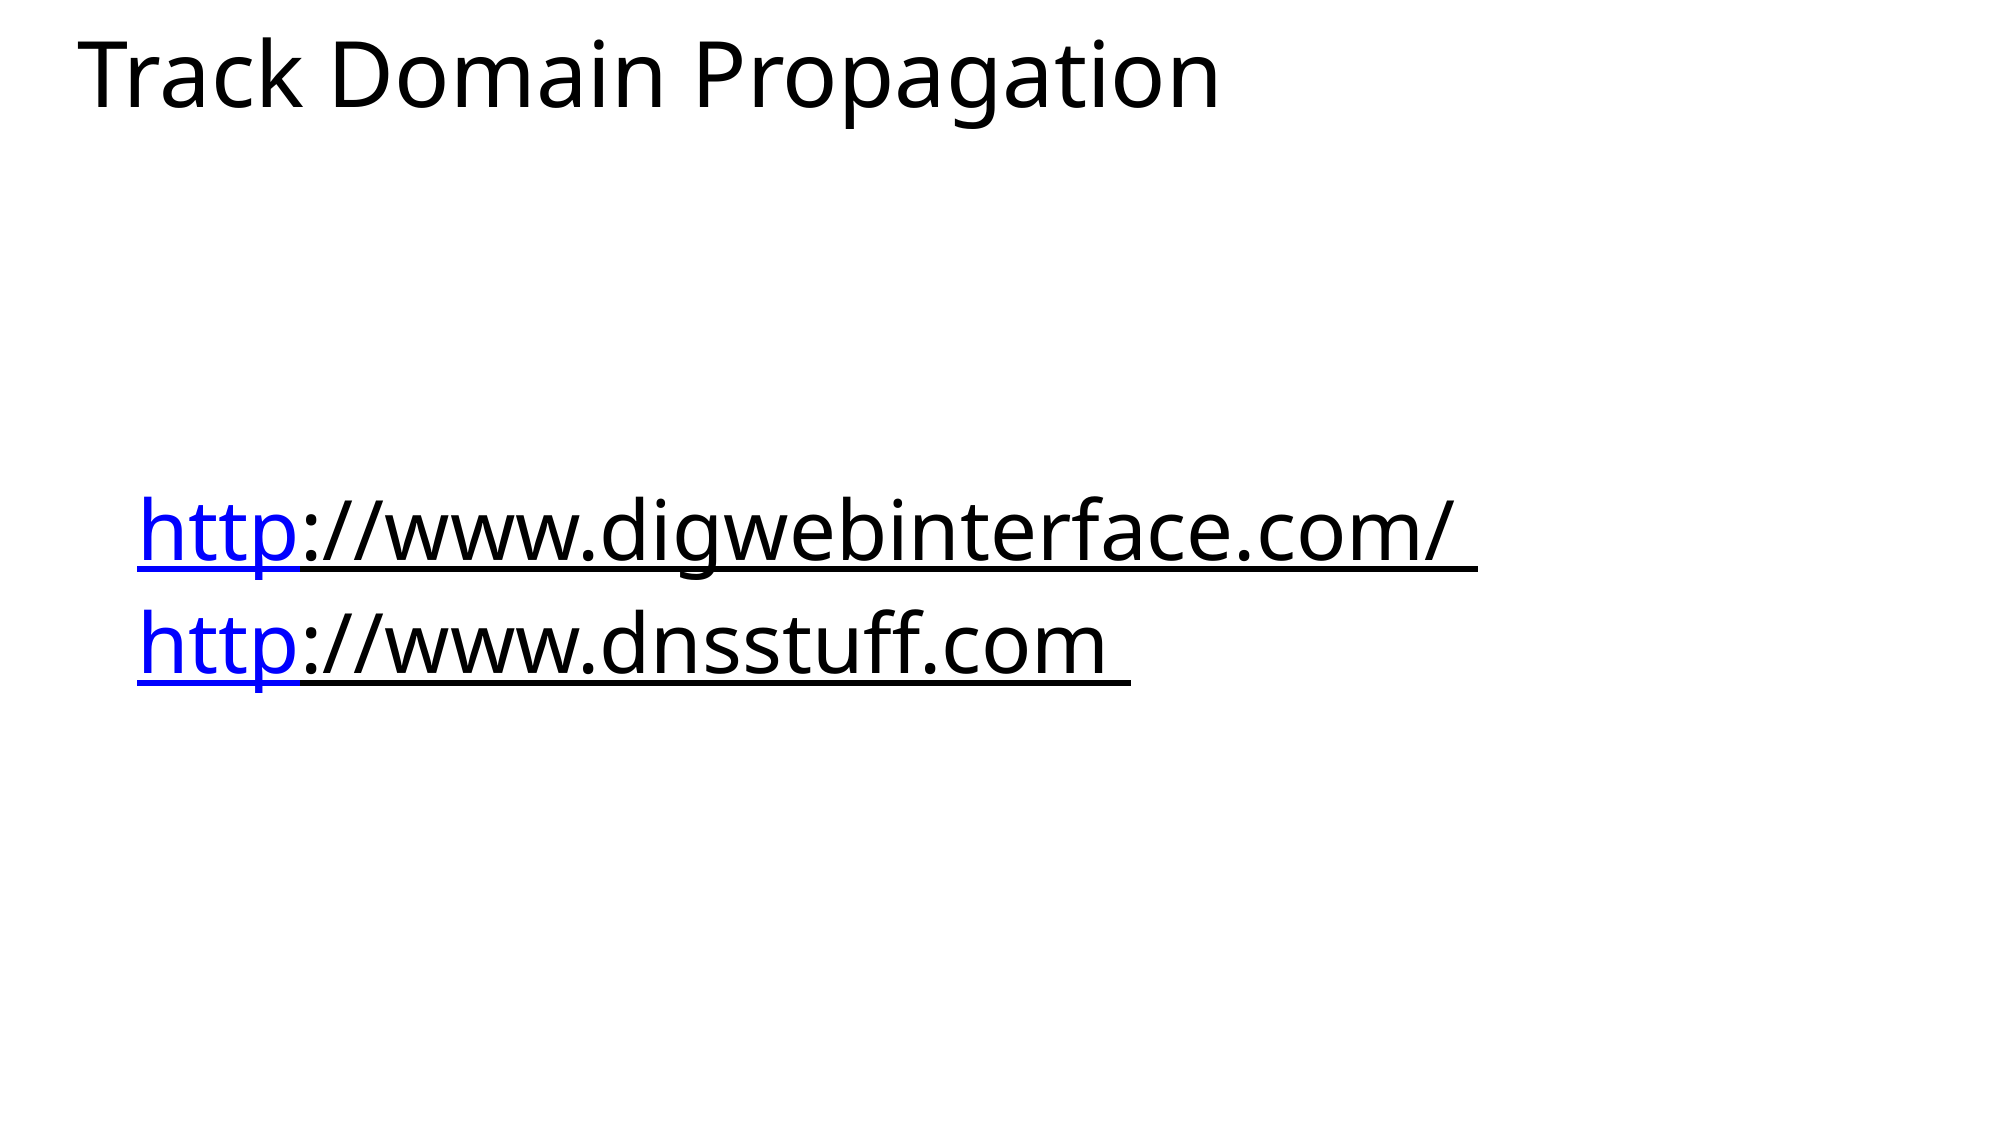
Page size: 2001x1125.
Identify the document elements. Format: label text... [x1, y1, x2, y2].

text_box http://www.digwebinterface.com/ http://www.dnsstuff.com [122, 469, 1740, 712]
title Track Domain Propagation [62, 29, 1953, 205]
